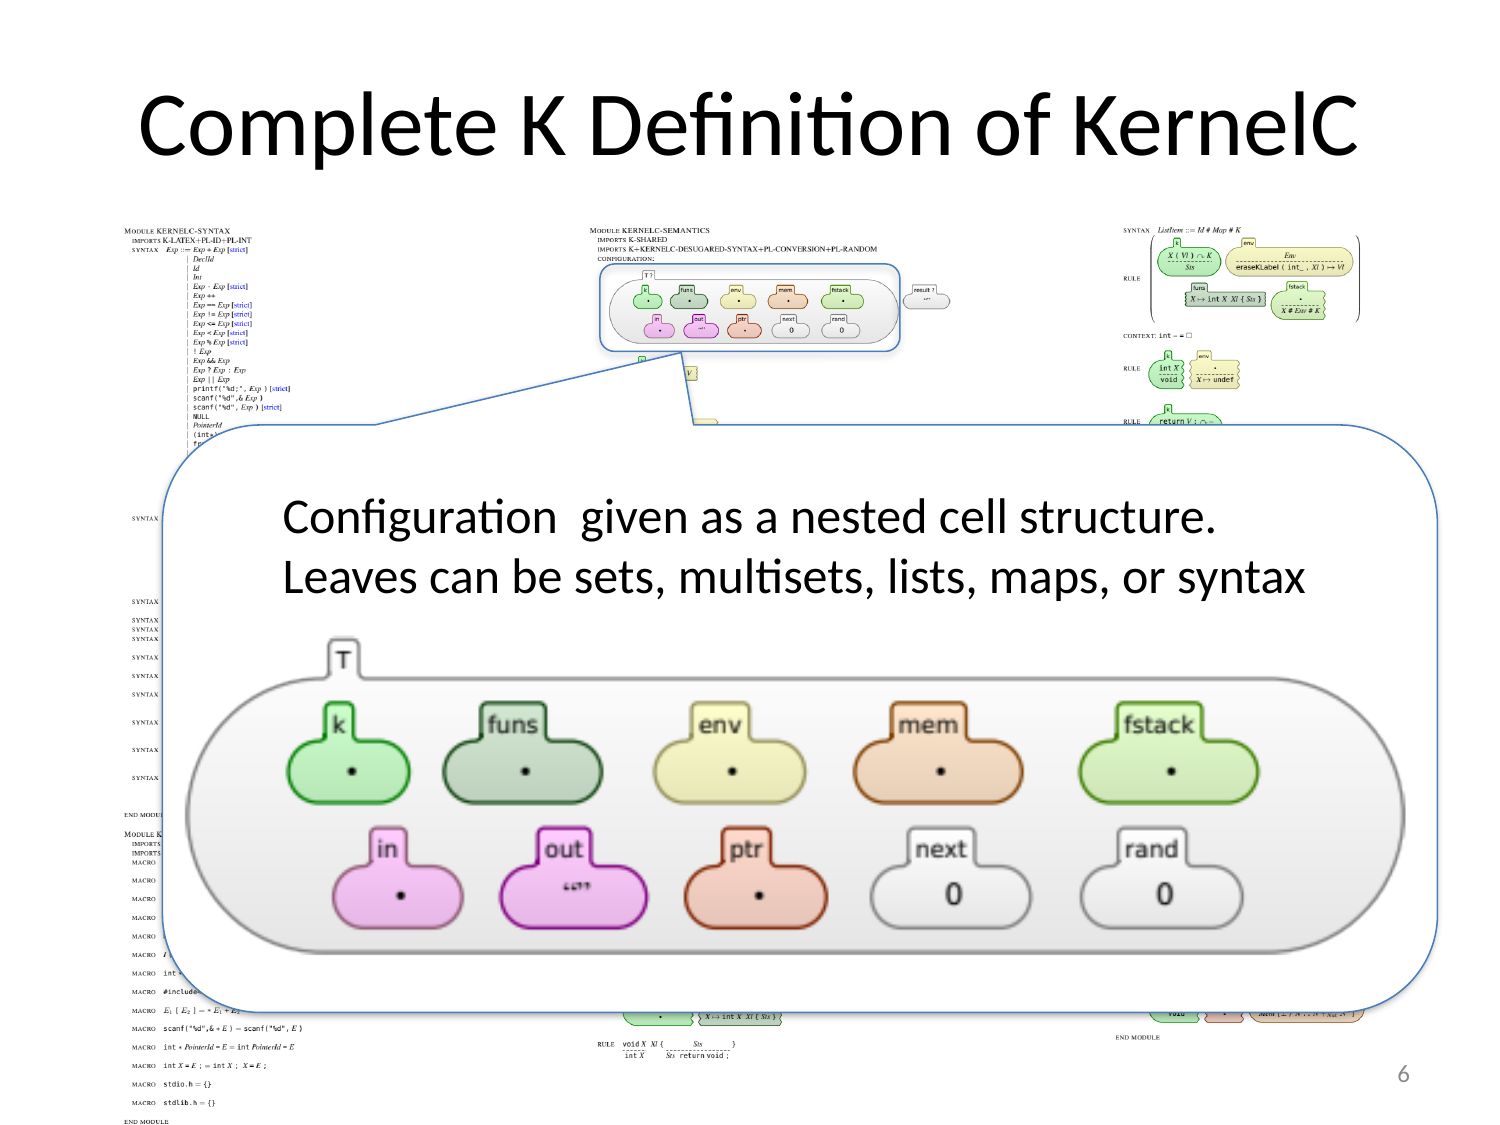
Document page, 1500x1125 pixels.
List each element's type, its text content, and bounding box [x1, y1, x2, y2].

slide_number 6 [1383, 1042, 1425, 1103]
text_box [162, 263, 1438, 1013]
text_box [121, 224, 1378, 1125]
title Complete K Definition of KernelC [75, 24, 1425, 213]
